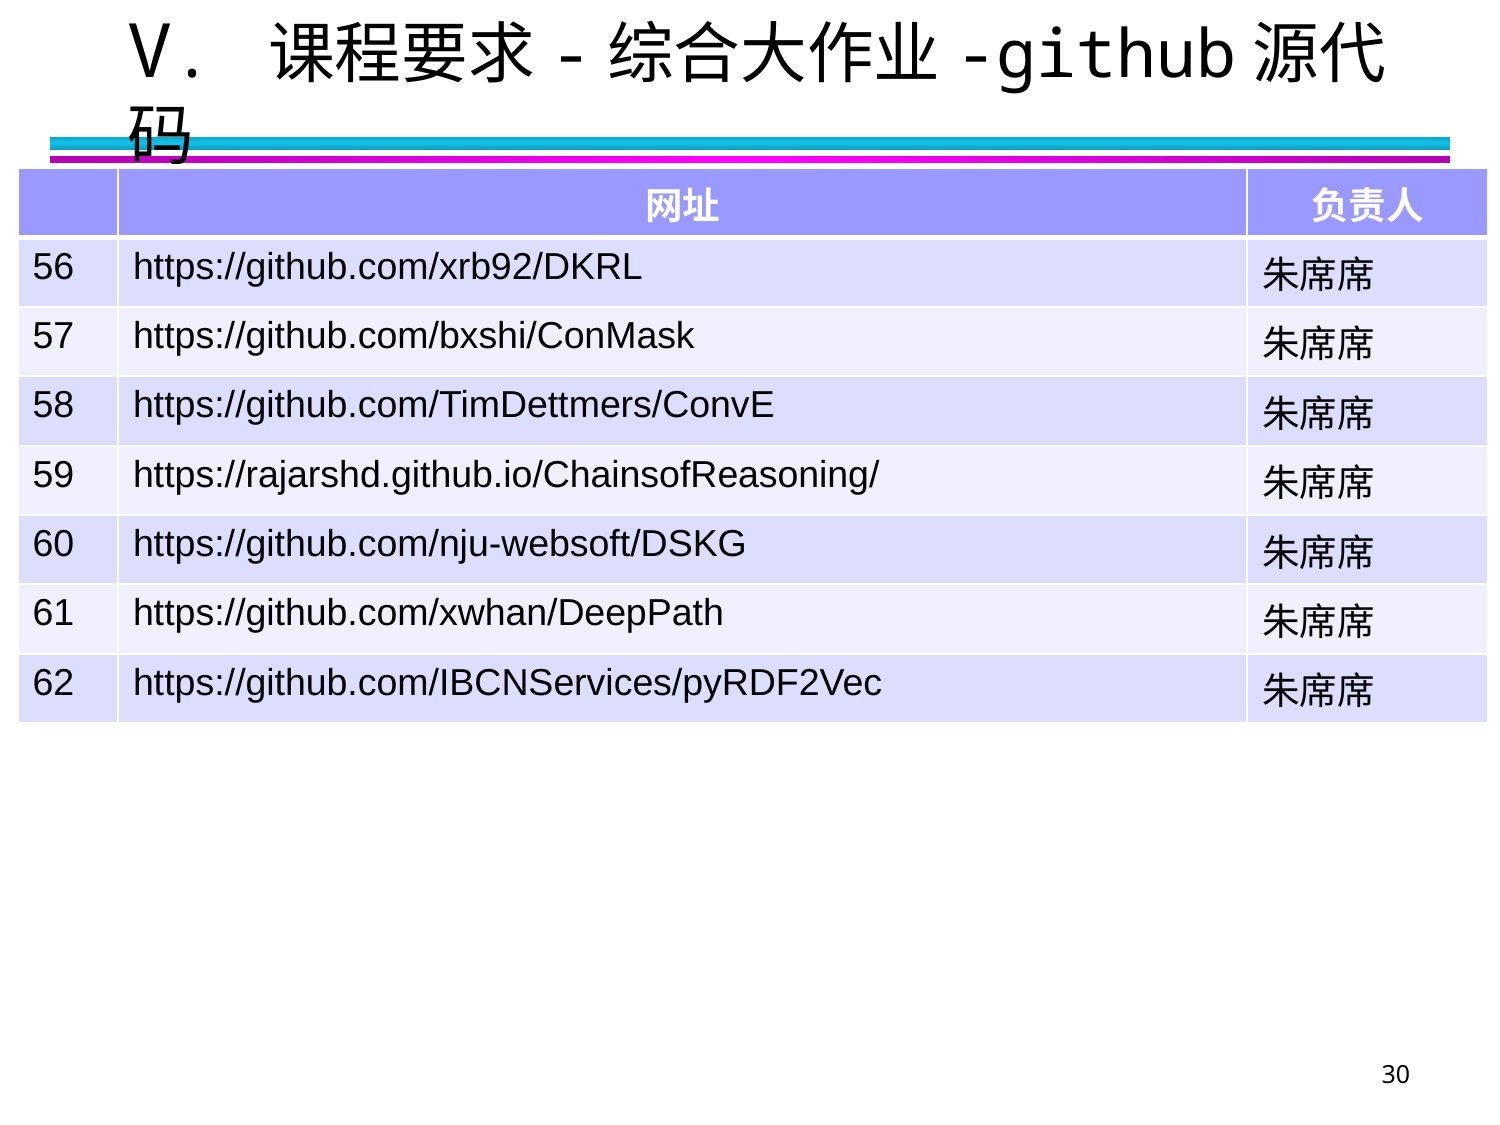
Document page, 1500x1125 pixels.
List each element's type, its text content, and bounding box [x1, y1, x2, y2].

title V. 课程要求-综合大作业-github源代码 [112, 60, 1463, 116]
table_header [19, 169, 117, 235]
table_cell https://github.com/xwhan/DeepPath [119, 585, 1246, 653]
table_header 负责人 [1248, 169, 1487, 235]
table_cell https://rajarshd.github.io/ChainsofReasoning/ [119, 447, 1246, 514]
table_cell https://github.com/TimDettmers/ConvE [119, 377, 1246, 445]
table_cell 60 [19, 516, 117, 583]
table_cell 58 [19, 377, 117, 445]
table_cell 57 [19, 308, 117, 375]
table_cell 朱席席 [1248, 308, 1487, 375]
table_cell https://github.com/nju-websoft/DSKG [119, 516, 1246, 583]
table_cell 59 [19, 447, 117, 514]
table_cell https://github.com/xrb92/DKRL [119, 240, 1246, 306]
table_cell 61 [19, 585, 117, 653]
table_cell 朱席席 [1248, 447, 1487, 514]
table_cell 62 [19, 655, 117, 722]
table_cell 朱席席 [1248, 240, 1487, 306]
table_header 网址 [119, 169, 1246, 235]
table_cell 朱席席 [1248, 585, 1487, 653]
table_cell https://github.com/IBCNServices/pyRDF2Vec [119, 655, 1246, 722]
table_cell 朱席席 [1248, 655, 1487, 722]
table_cell 56 [19, 240, 117, 306]
table_cell https://github.com/bxshi/ConMask [119, 308, 1246, 375]
table_cell 朱席席 [1248, 516, 1487, 583]
table_cell 朱席席 [1248, 377, 1487, 445]
text_box 30 [1074, 1024, 1425, 1100]
